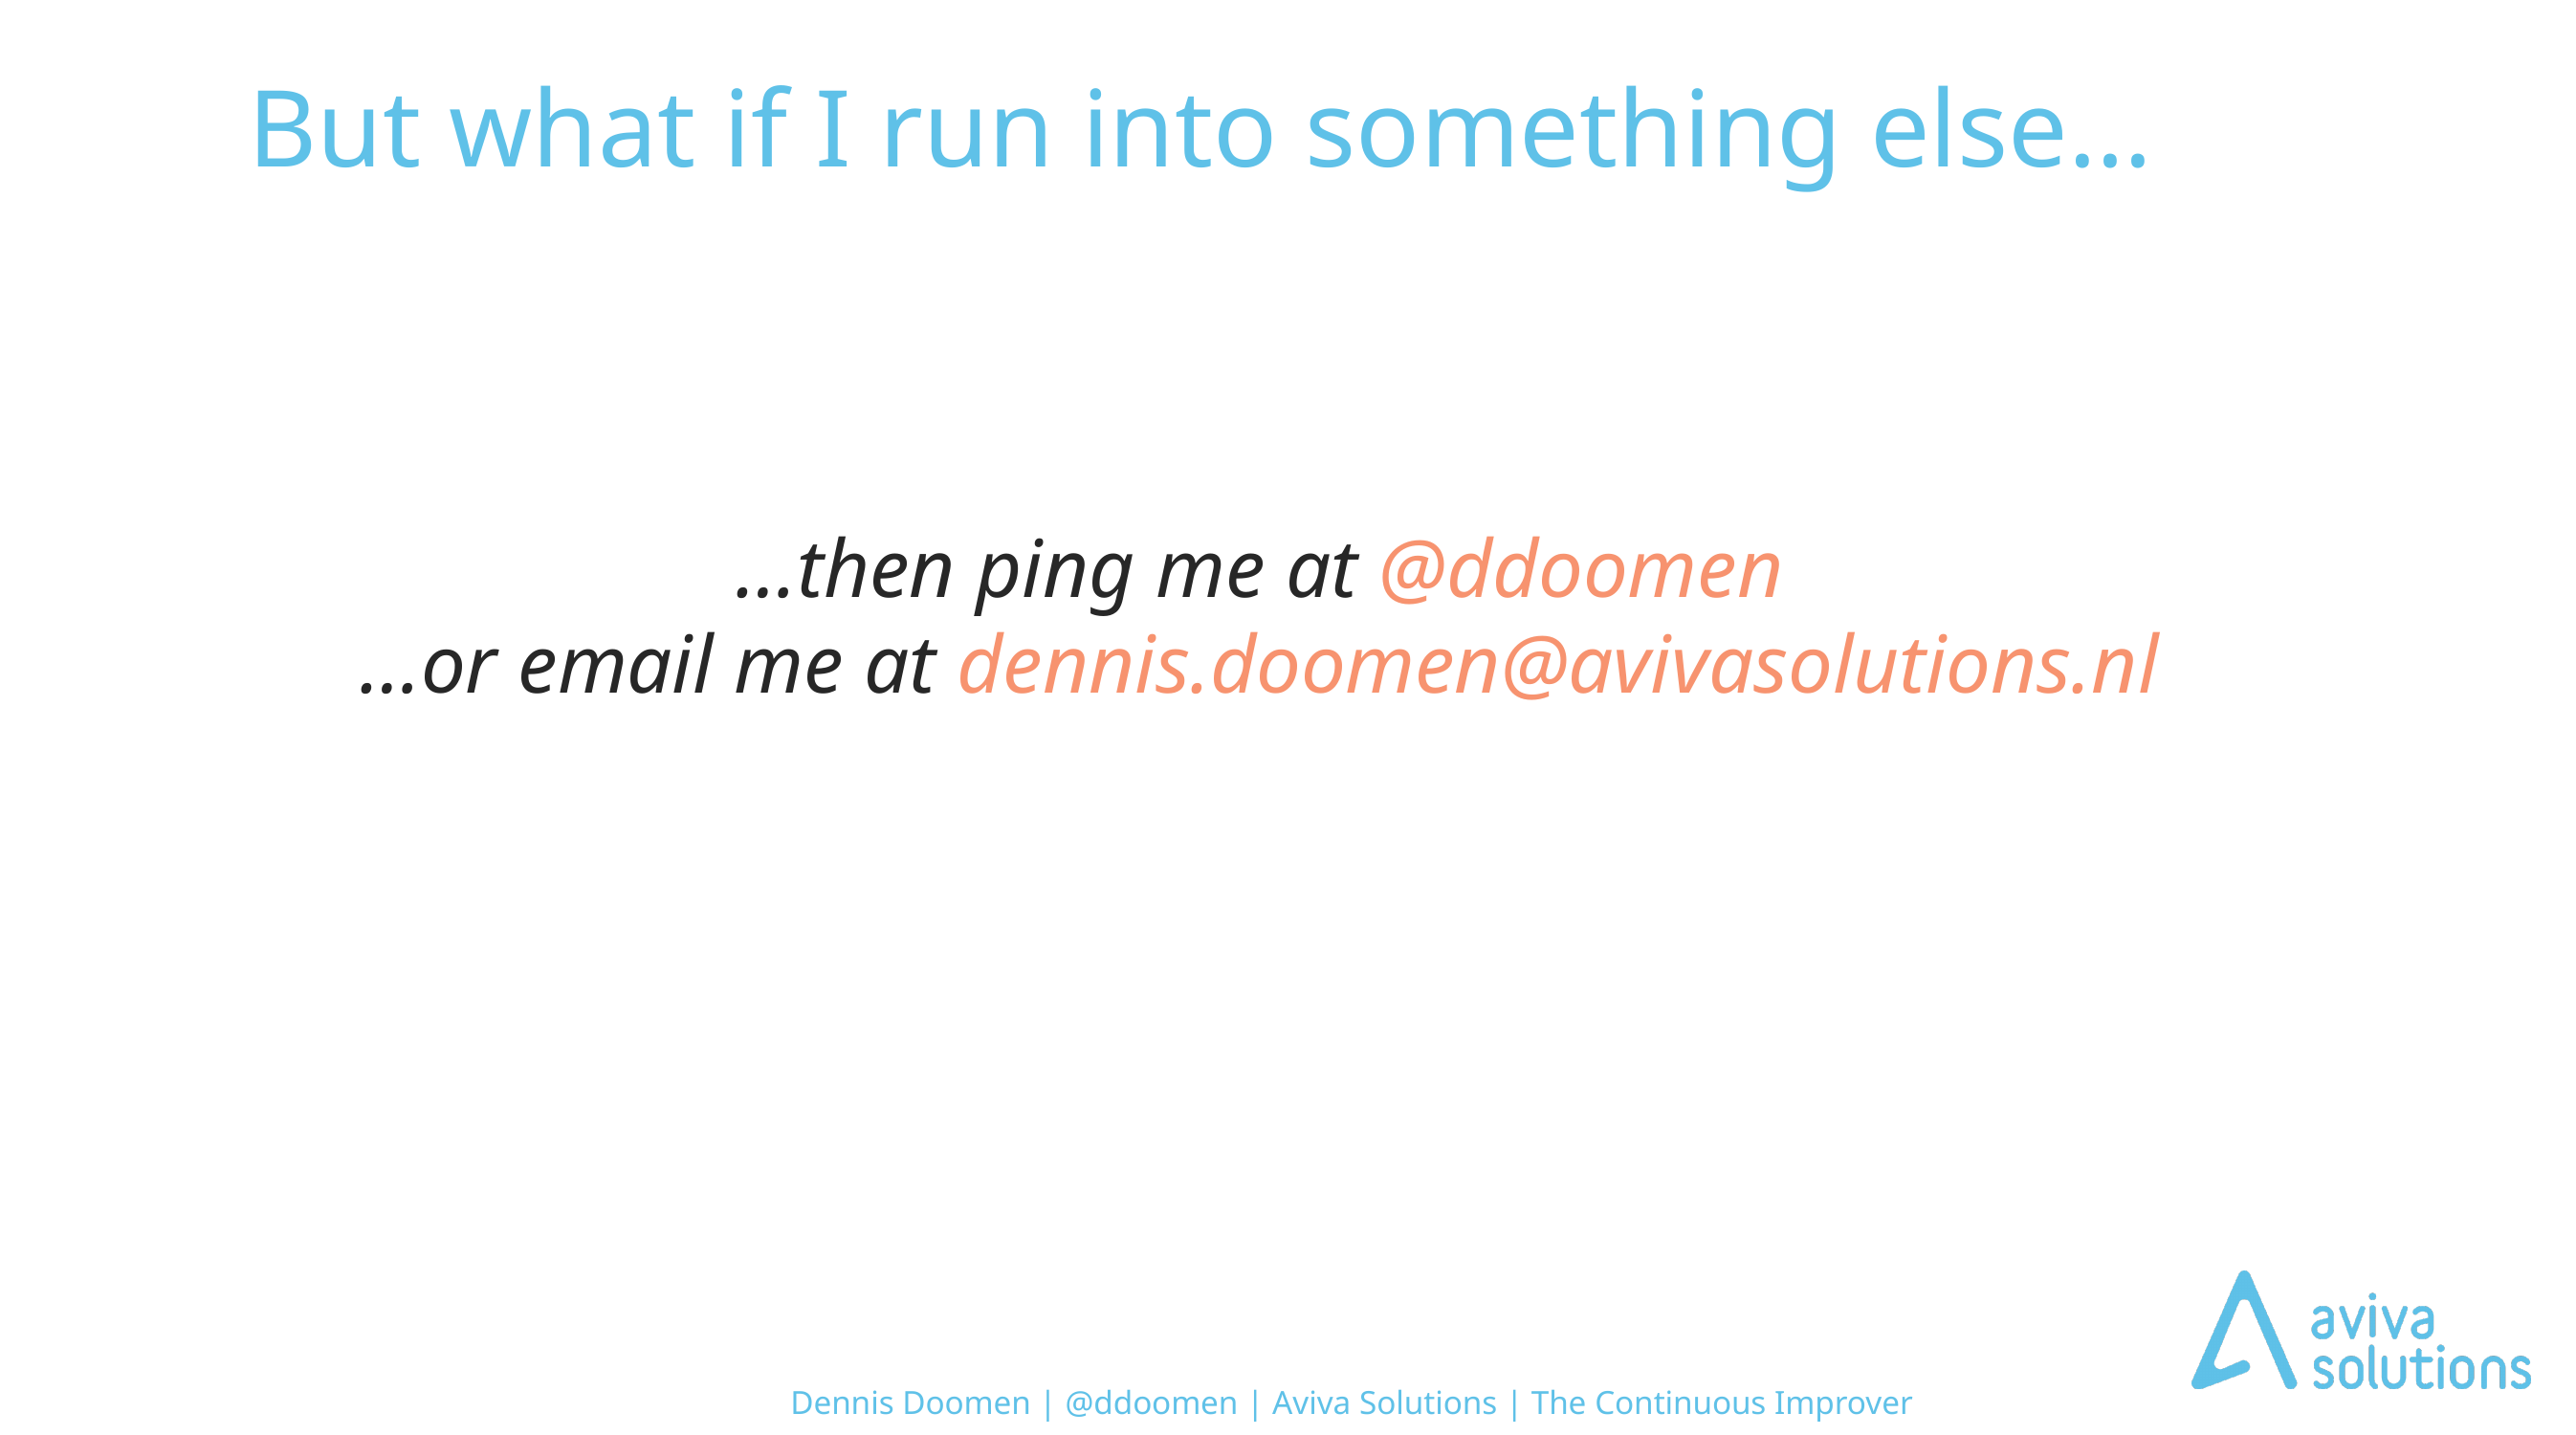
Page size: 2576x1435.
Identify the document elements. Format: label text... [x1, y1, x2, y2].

text_box …then ping me at @ddoomen …or email me at dennis.doomen@avivasolutions.nl [137, 511, 2383, 717]
title But what if I run into something else… [177, 0, 2399, 272]
picture [2191, 1270, 2531, 1389]
